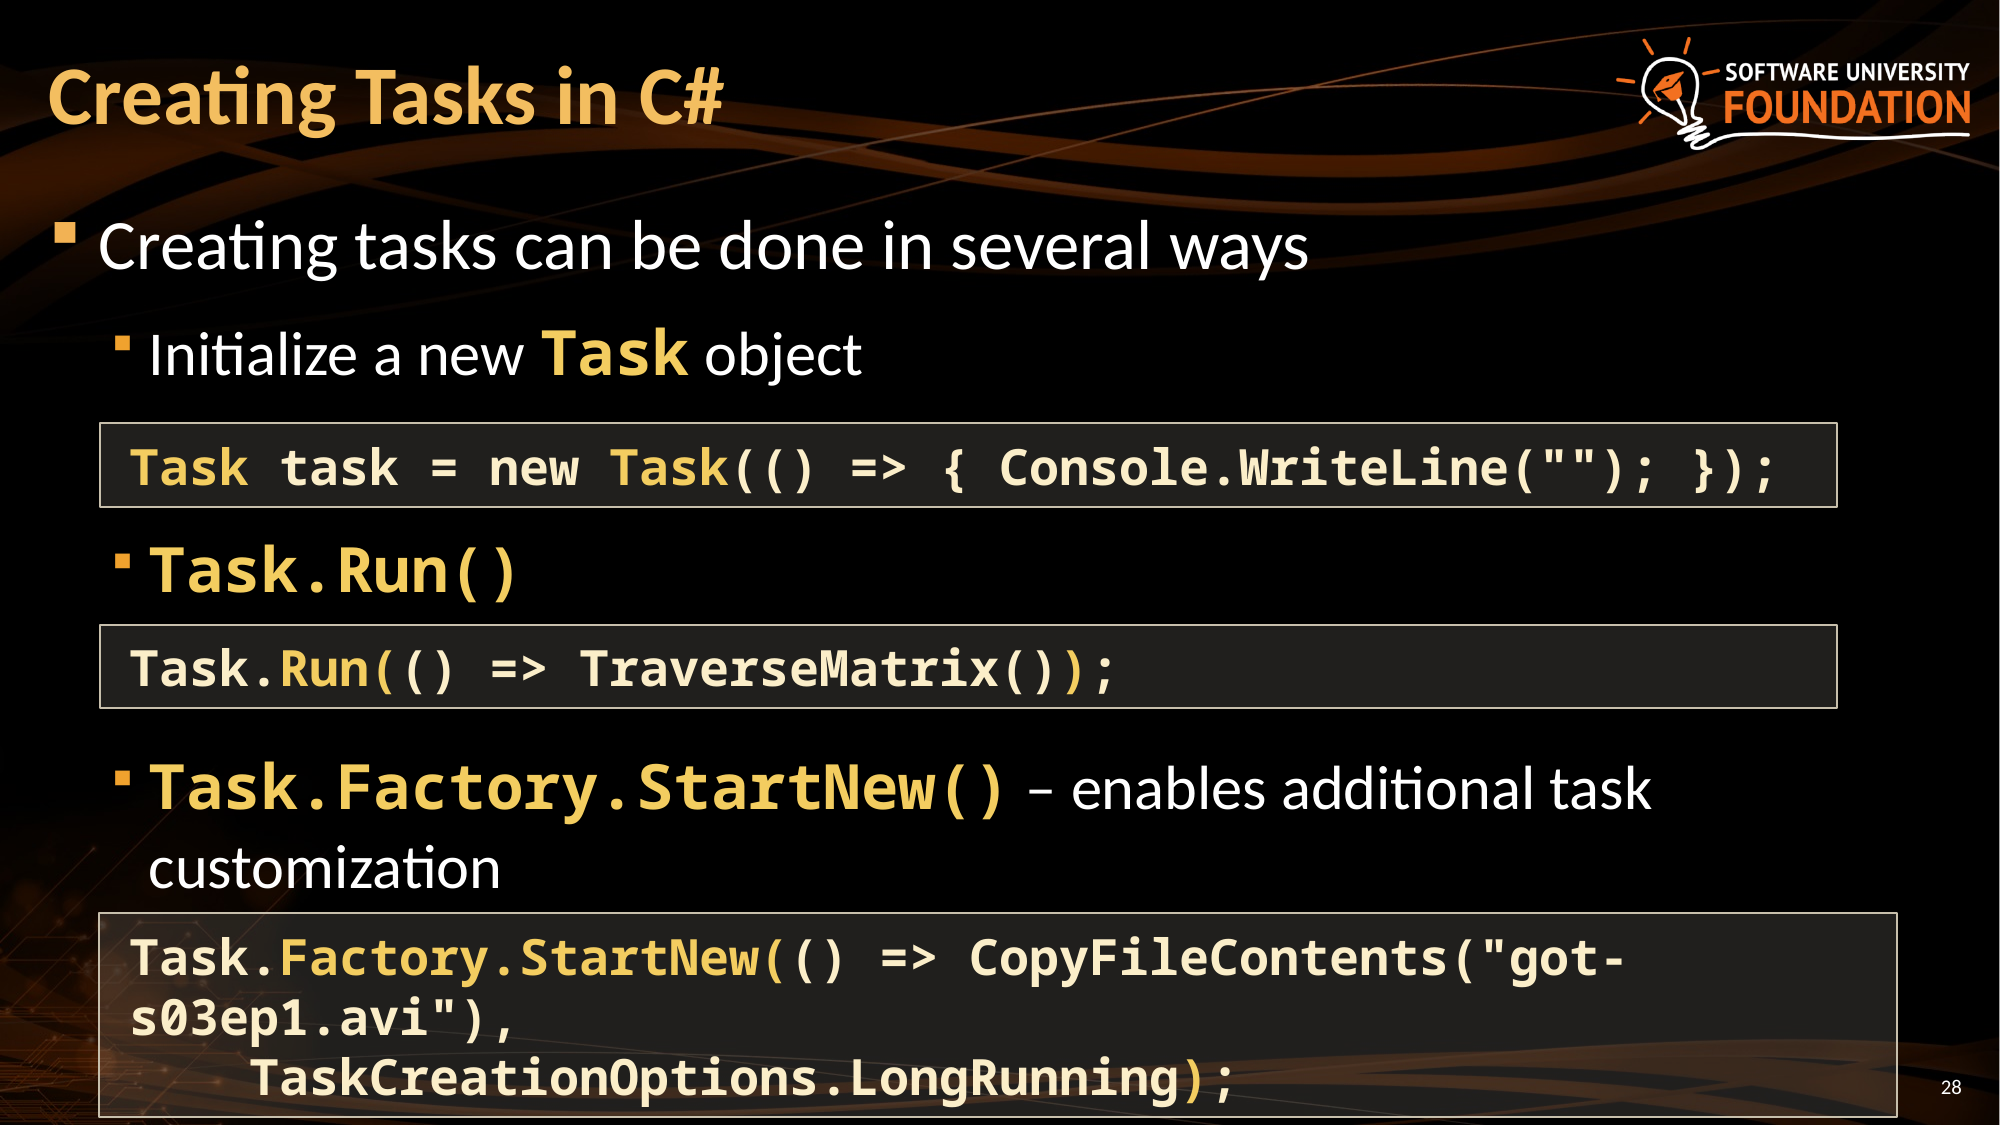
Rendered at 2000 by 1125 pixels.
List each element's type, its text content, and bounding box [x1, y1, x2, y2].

text_box Task task = new Task(() => { Console.WriteLine(""); }); [99, 423, 1838, 507]
title Creating Tasks in C# [30, 6, 1602, 189]
text_box Task.Factory.StartNew(() => CopyFileContents("got-s03ep1.avi"), TaskCreationOptions.LongRunning); [99, 913, 1898, 1117]
list Creating tasks can be done in several ways Initialize a new Task object Task.Run() Task.Factory.StartNew() – enables additional task customization [31, 188, 1968, 1103]
text_box Task.Run(() => TraverseMatrix()); [99, 624, 1838, 709]
picture [0, 0, 2000, 1125]
